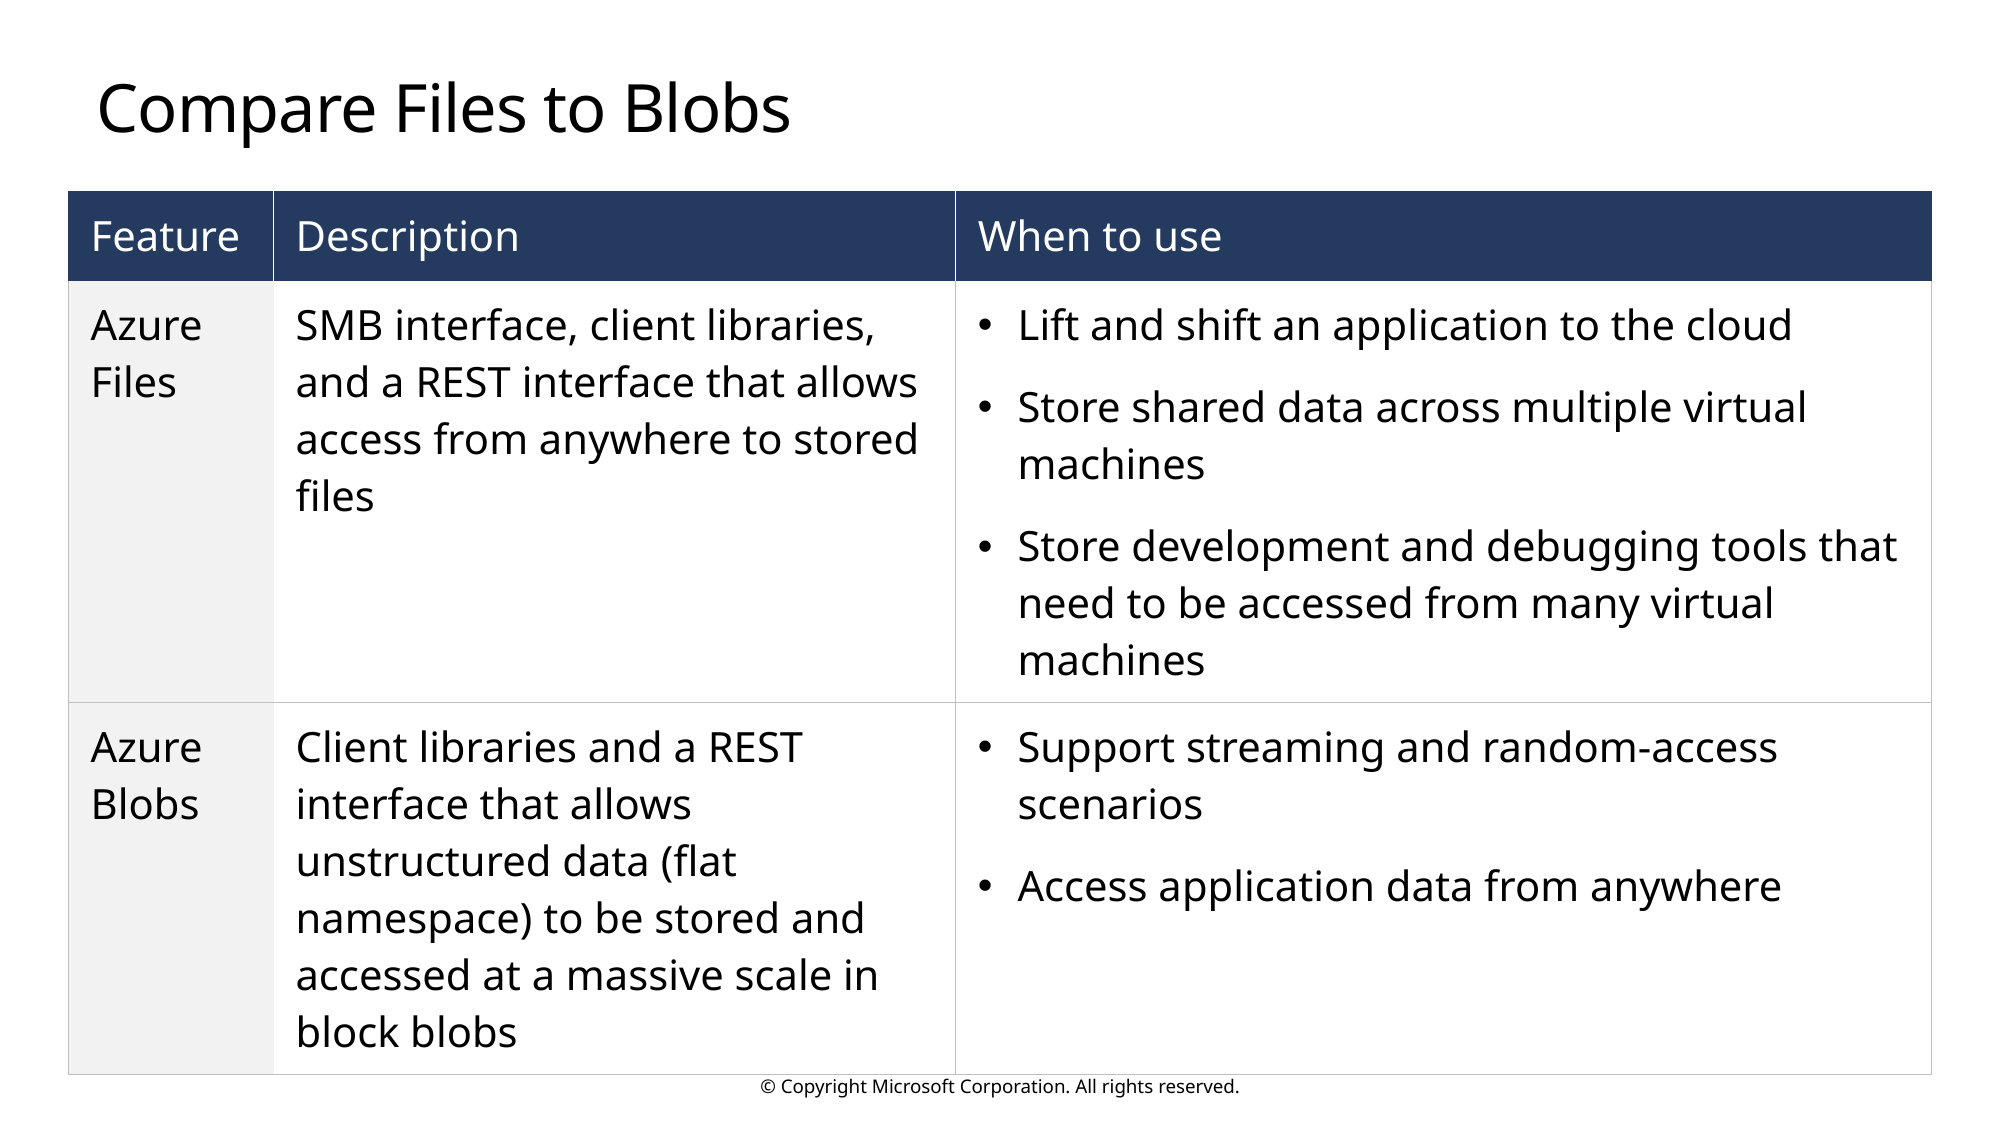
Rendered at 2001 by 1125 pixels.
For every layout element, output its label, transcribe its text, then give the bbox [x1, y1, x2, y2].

table_cell Azure Blobs [69, 703, 274, 1074]
table_cell SMB interface, client libraries, and a REST interface that allows access from anywhere to stored files [274, 281, 955, 702]
table_header Feature [69, 192, 273, 281]
title Compare Files to Blobs [96, 75, 1904, 166]
table_header Description [274, 192, 955, 281]
table_header When to use [956, 192, 1931, 281]
table_cell Support streaming and random-access scenarios Access application data from anywhere [956, 703, 1931, 1074]
table_cell Client libraries and a REST interface that allows unstructured data (flat namespace) to be stored and accessed at a massive scale in block blobs [274, 703, 955, 1074]
table_cell Azure Files [69, 281, 274, 702]
table_cell Lift and shift an application to the cloud Store shared data across multiple virtual machines Store development and debugging tools that need to be accessed from many virtual machines [956, 281, 1931, 702]
